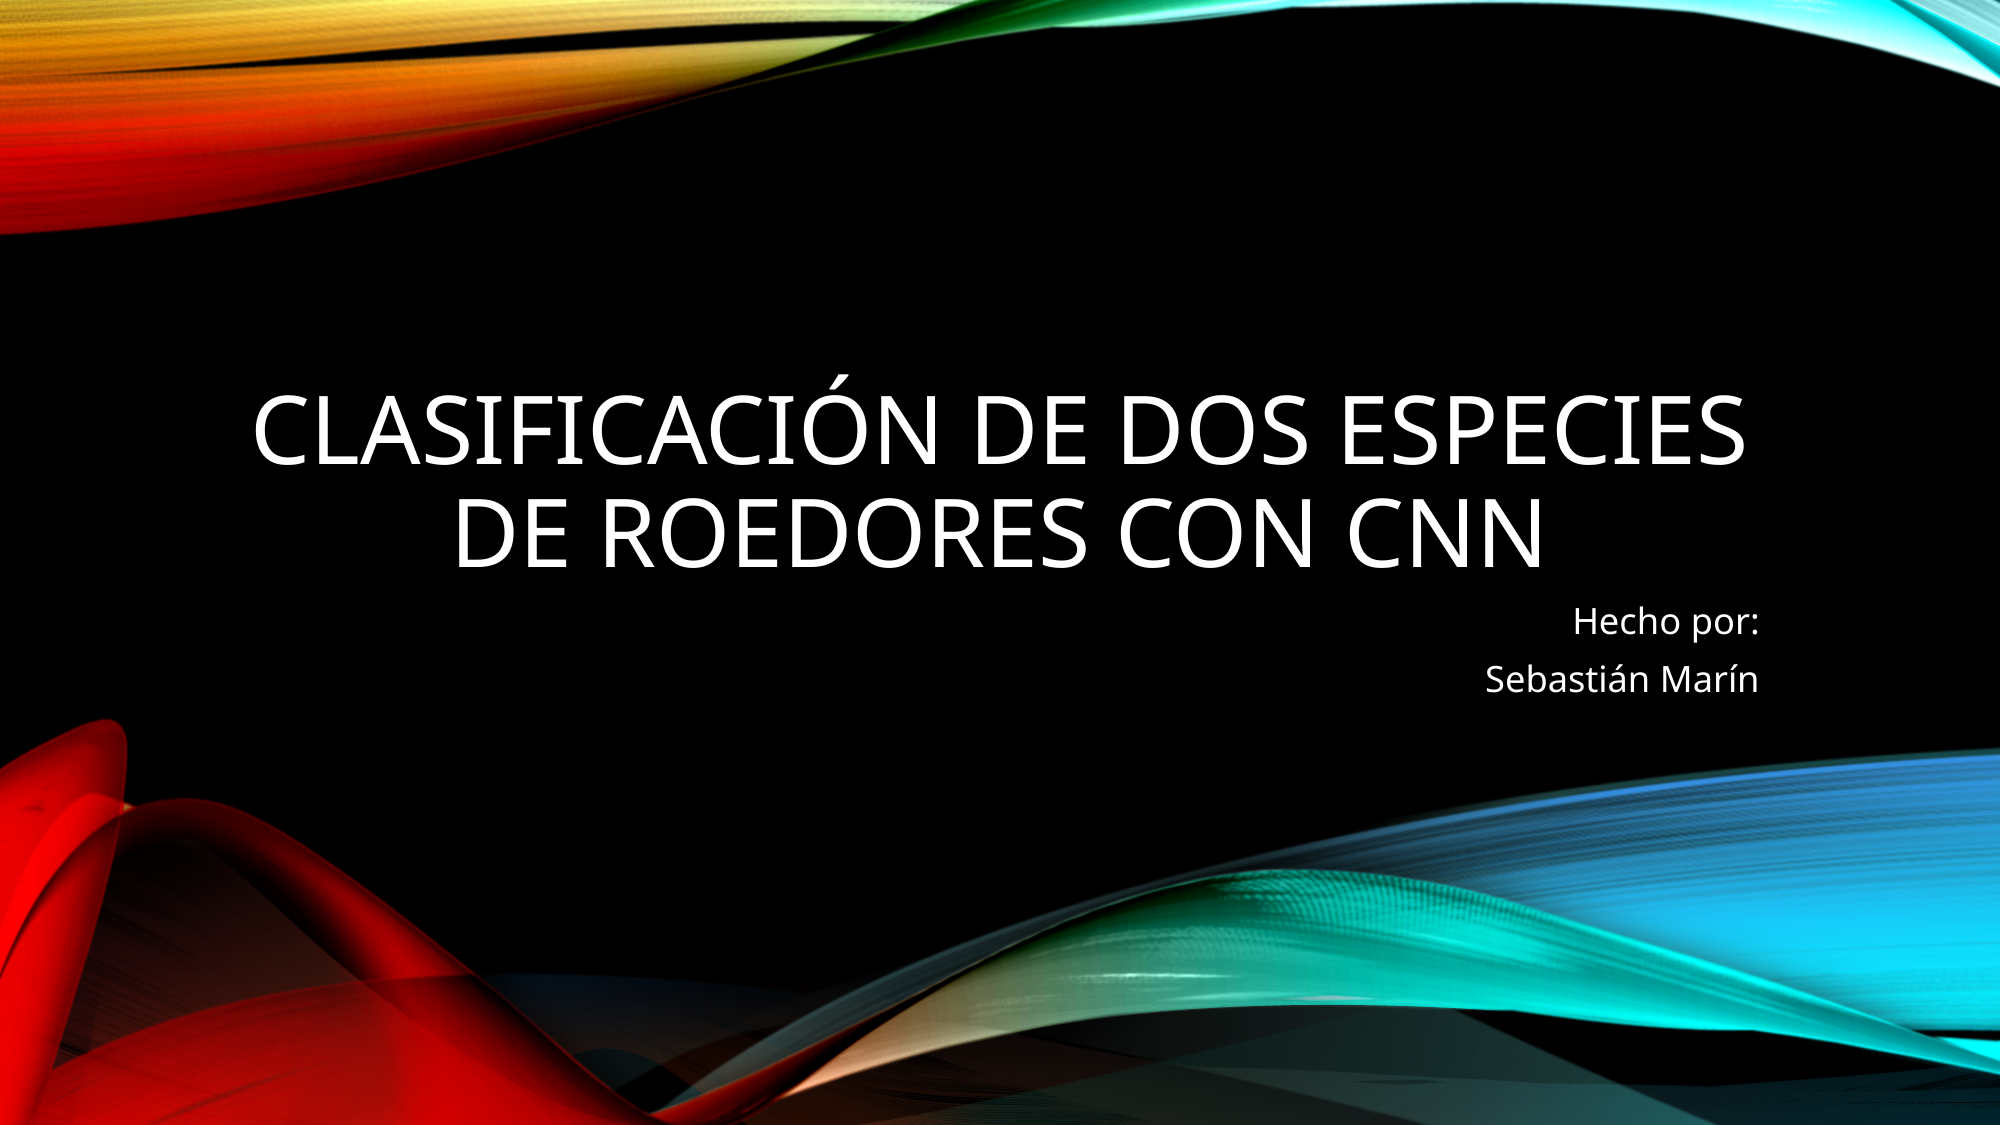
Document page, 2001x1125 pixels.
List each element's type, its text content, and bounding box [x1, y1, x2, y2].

title Clasificación de dos especies de roedores con cnn [225, 295, 1775, 595]
picture [0, 0, 2000, 237]
subtitle Hecho por: Sebastián Marín [225, 595, 1775, 709]
picture [0, 717, 2000, 1125]
